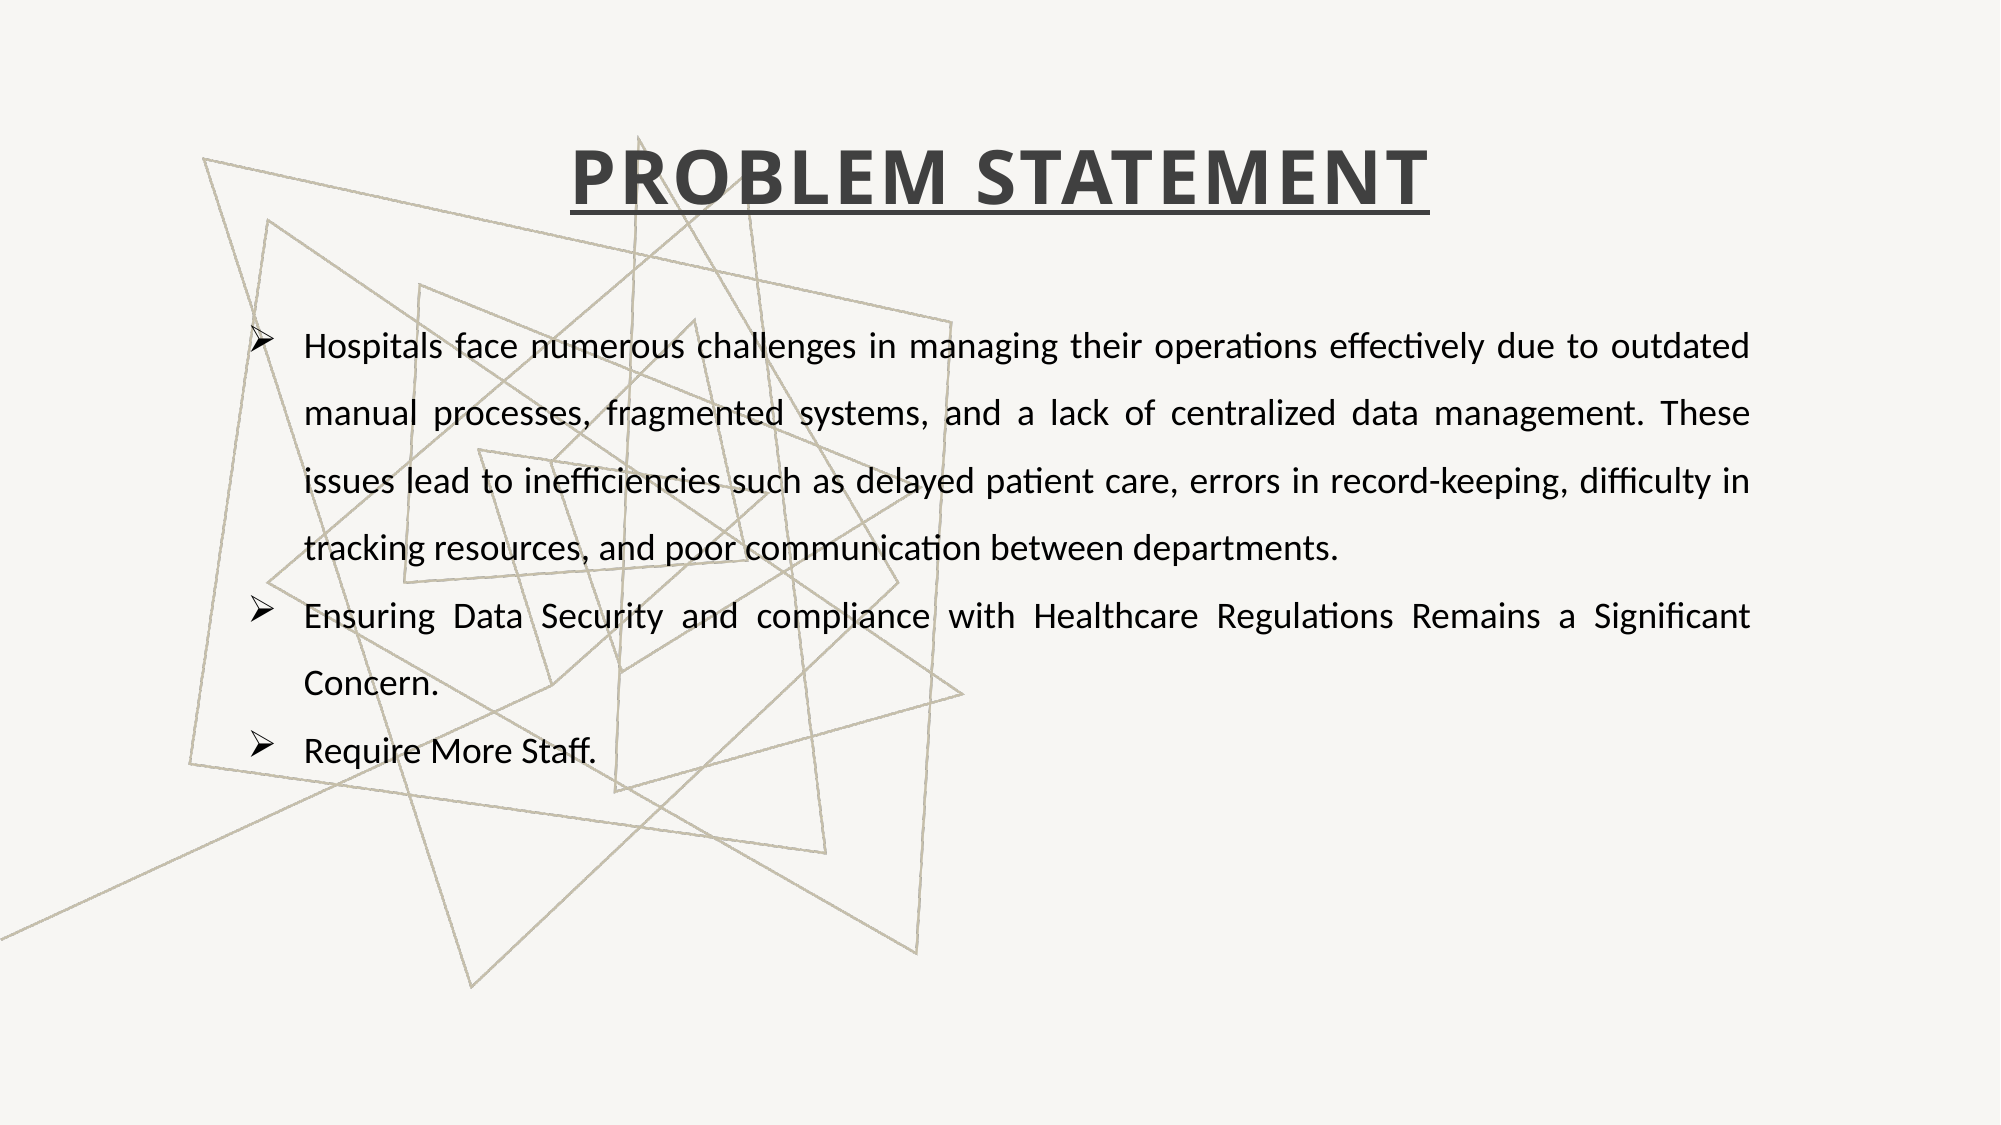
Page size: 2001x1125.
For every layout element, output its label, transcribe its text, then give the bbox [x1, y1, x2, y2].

text_box Hospitals face numerous challenges in managing their operations effectively due to outdated manual processes, fragmented systems, and a lack of centralized data management. These issues lead to inefficiencies such as delayed patient care, errors in record-keeping, difficulty in tracking resources, and poor communication between departments. Ensuring Data Security and compliance with Healthcare Regulations Remains a Significant Concern. Require More Staff. [232, 290, 1767, 778]
title Problem statement [393, 39, 1607, 290]
picture [0, 135, 965, 989]
